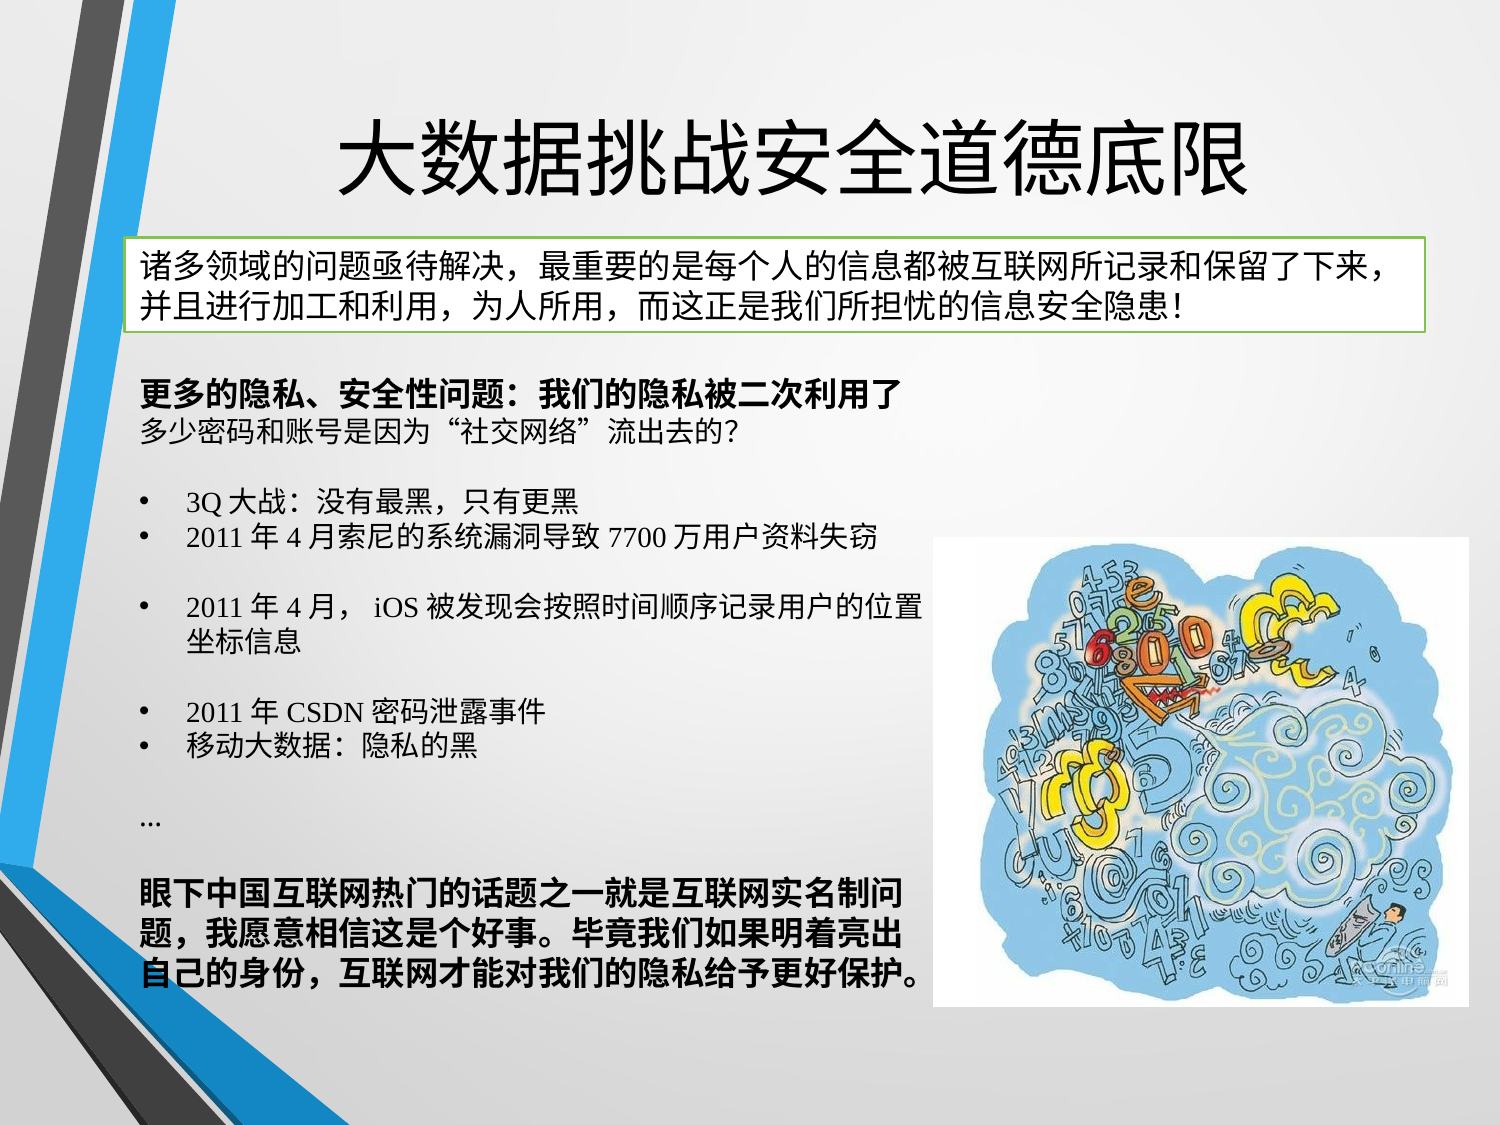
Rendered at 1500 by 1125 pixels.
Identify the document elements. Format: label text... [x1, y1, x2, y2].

text_box 更多的隐私、安全性问题：我们的隐私被二次利用了 多少密码和账号是因为“社交网络”流出去的？ 3Q大战：没有最黑，只有更黑 2011年4月索尼的系统漏洞导致7700万用户资料失窃 2011年4月，iOS被发现会按照时间顺序记录用户的位置坐标信息 2011年CSDN密码泄露事件 移动大数据：隐私的黑 … 眼下中国互联网热门的话题之一就是互联网实名制问题，我愿意相信这是个好事。毕竟我们如果明着亮出自己的身份，互联网才能对我们的隐私给予更好保护。 [124, 365, 947, 1000]
title 大数据挑战安全道德底限 [161, 75, 1425, 236]
picture [933, 537, 1469, 1008]
text_box 诸多领域的问题亟待解决，最重要的是每个人的信息都被互联网所记录和保留了下来，并且进行加工和利用，为人所用，而这正是我们所担忧的信息安全隐患！ [123, 236, 1426, 333]
